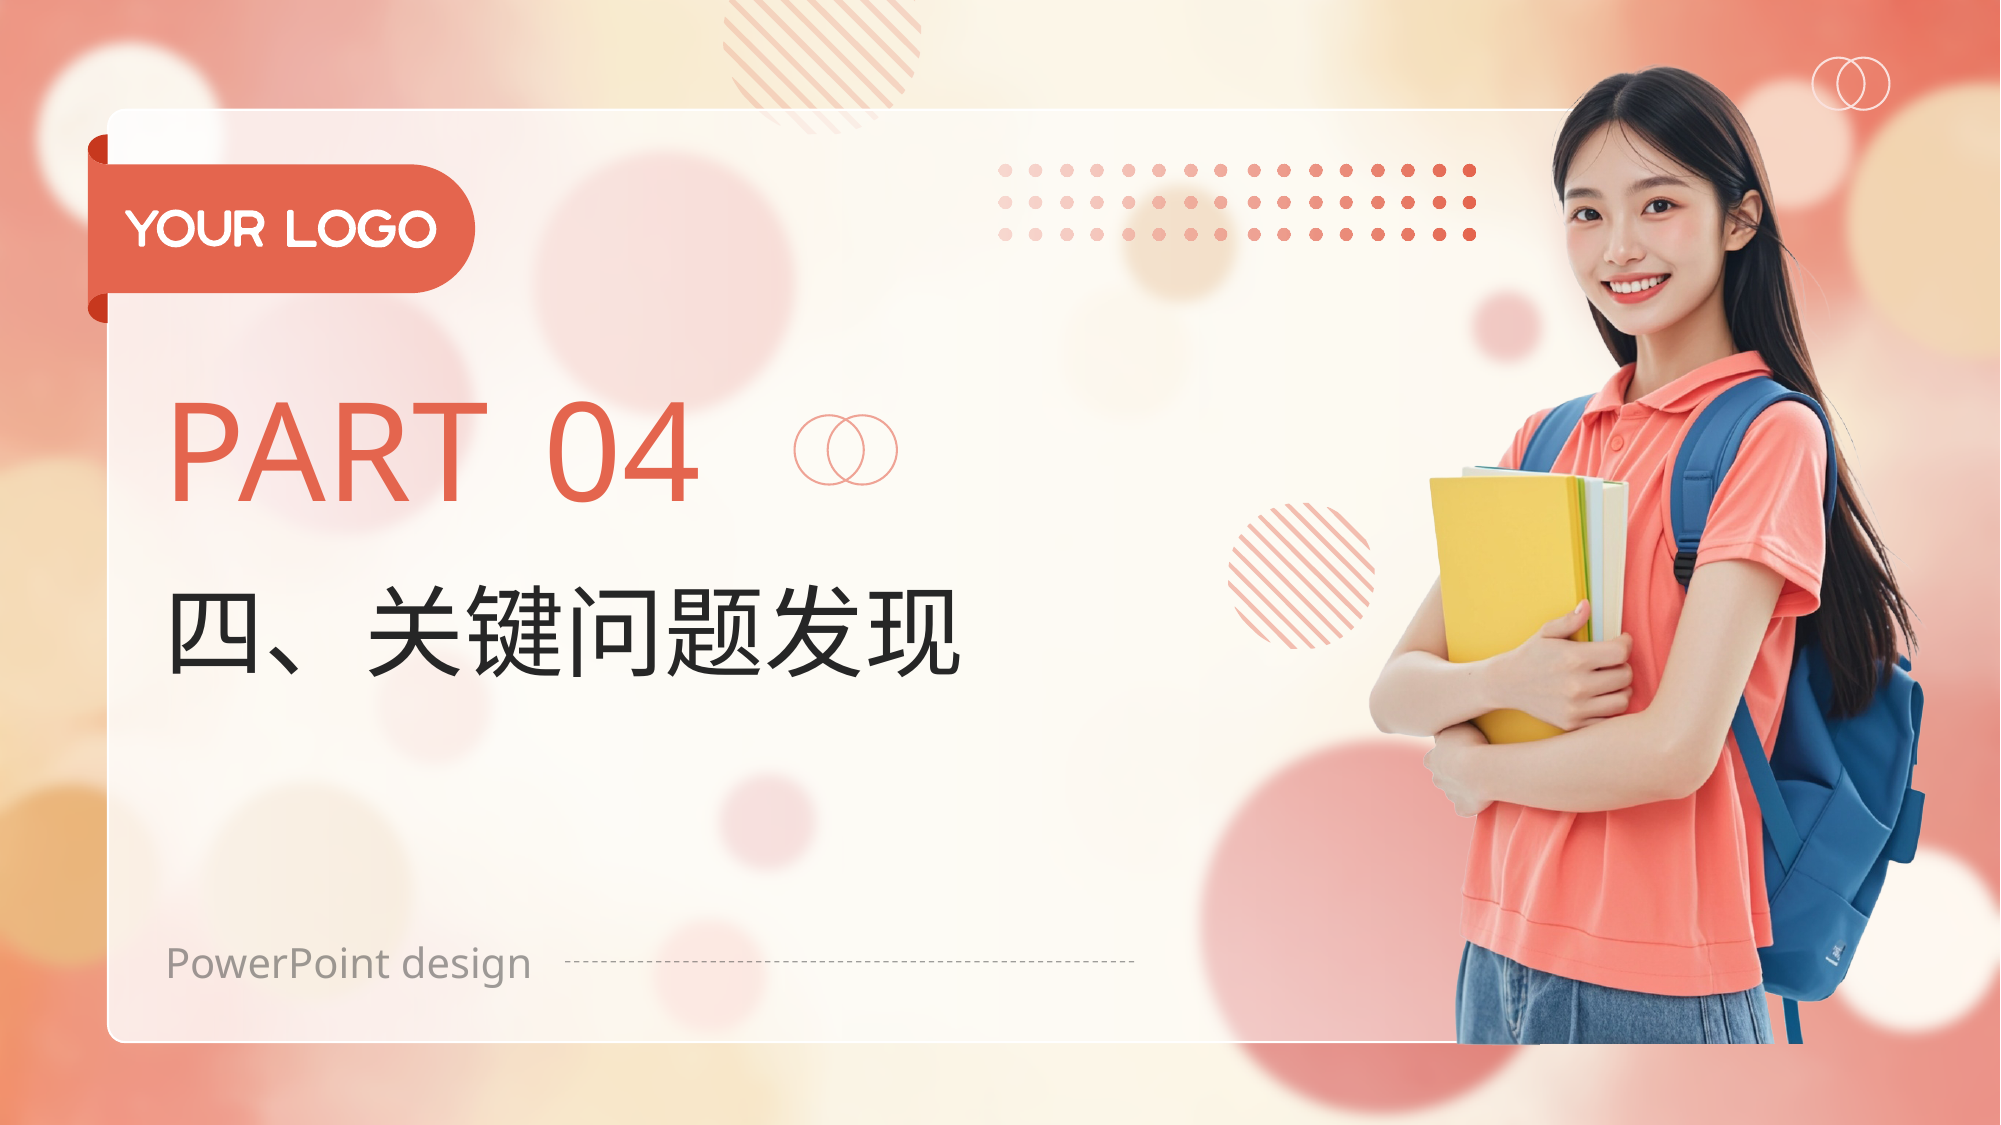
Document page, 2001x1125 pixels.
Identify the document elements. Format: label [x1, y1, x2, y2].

text_box [1812, 57, 1890, 110]
text_box [87, 134, 476, 324]
text_box [794, 415, 897, 485]
picture [0, 0, 2000, 1125]
